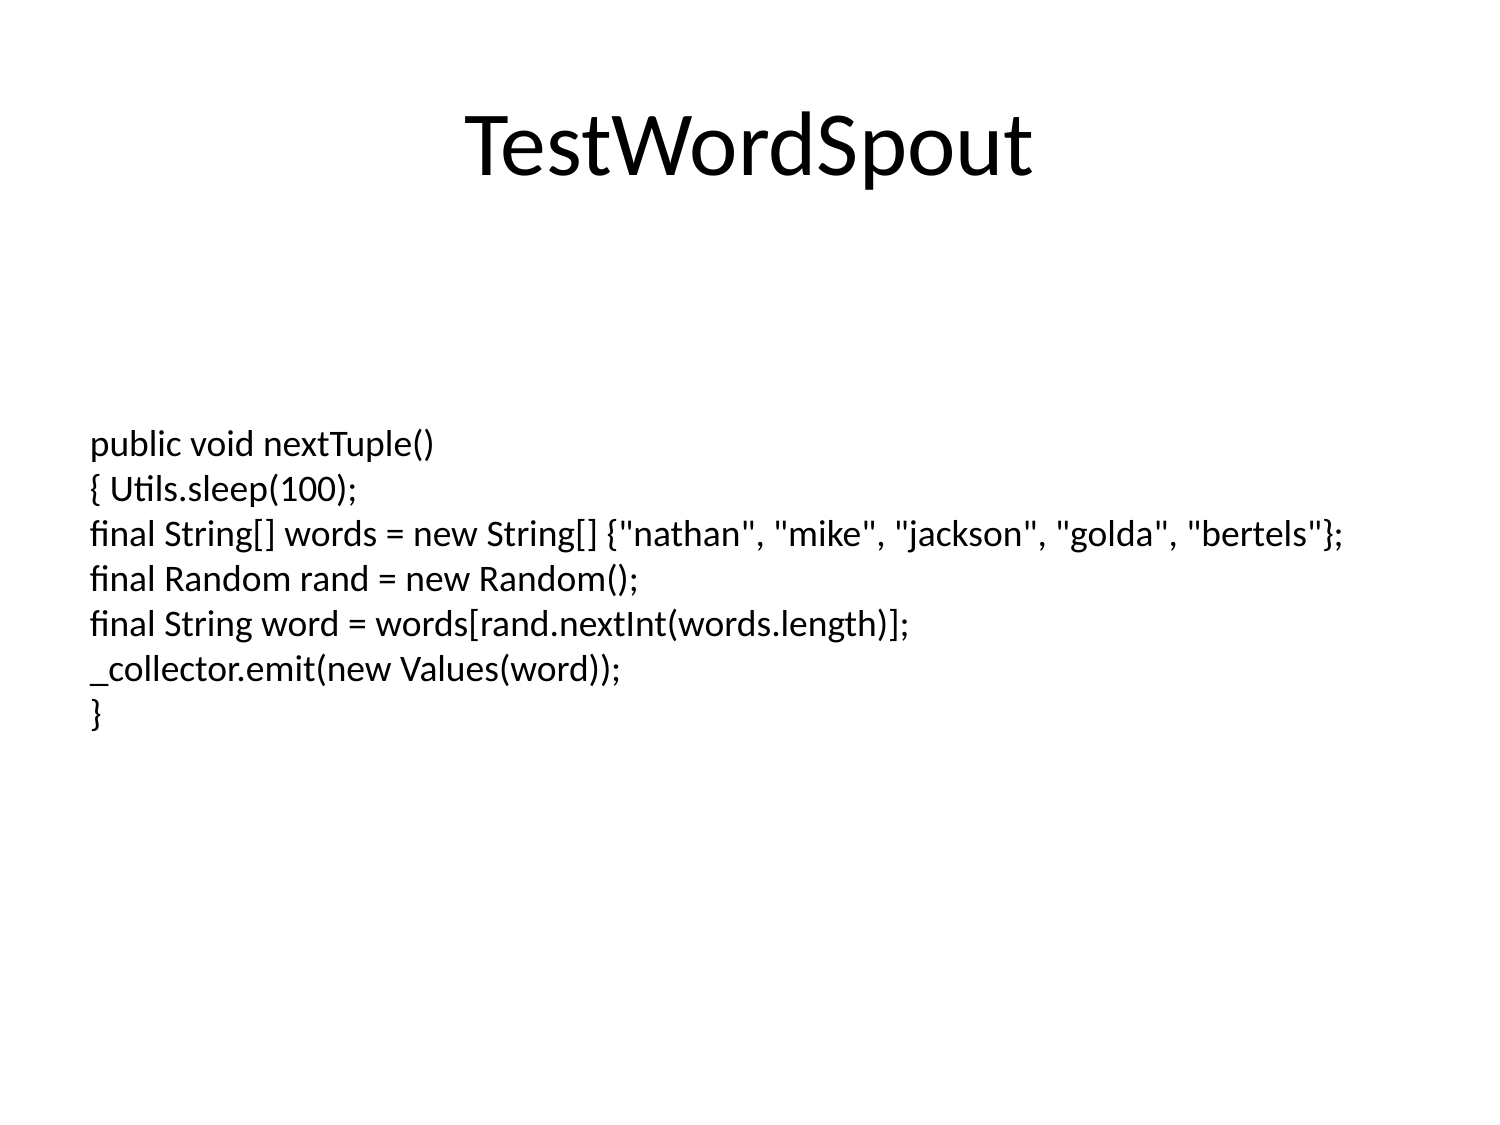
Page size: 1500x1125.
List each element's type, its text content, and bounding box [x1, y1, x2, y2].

text_box public void nextTuple() { Utils.sleep(100); final String[] words = new String[] {"nathan", "mike", "jackson", "golda", "bertels"}; final Random rand = new Random(); final String word = words[rand.nextInt(words.length)]; _collector.emit(new Values(word)); } [74, 411, 1382, 741]
title TestWordSpout [75, 45, 1425, 233]
